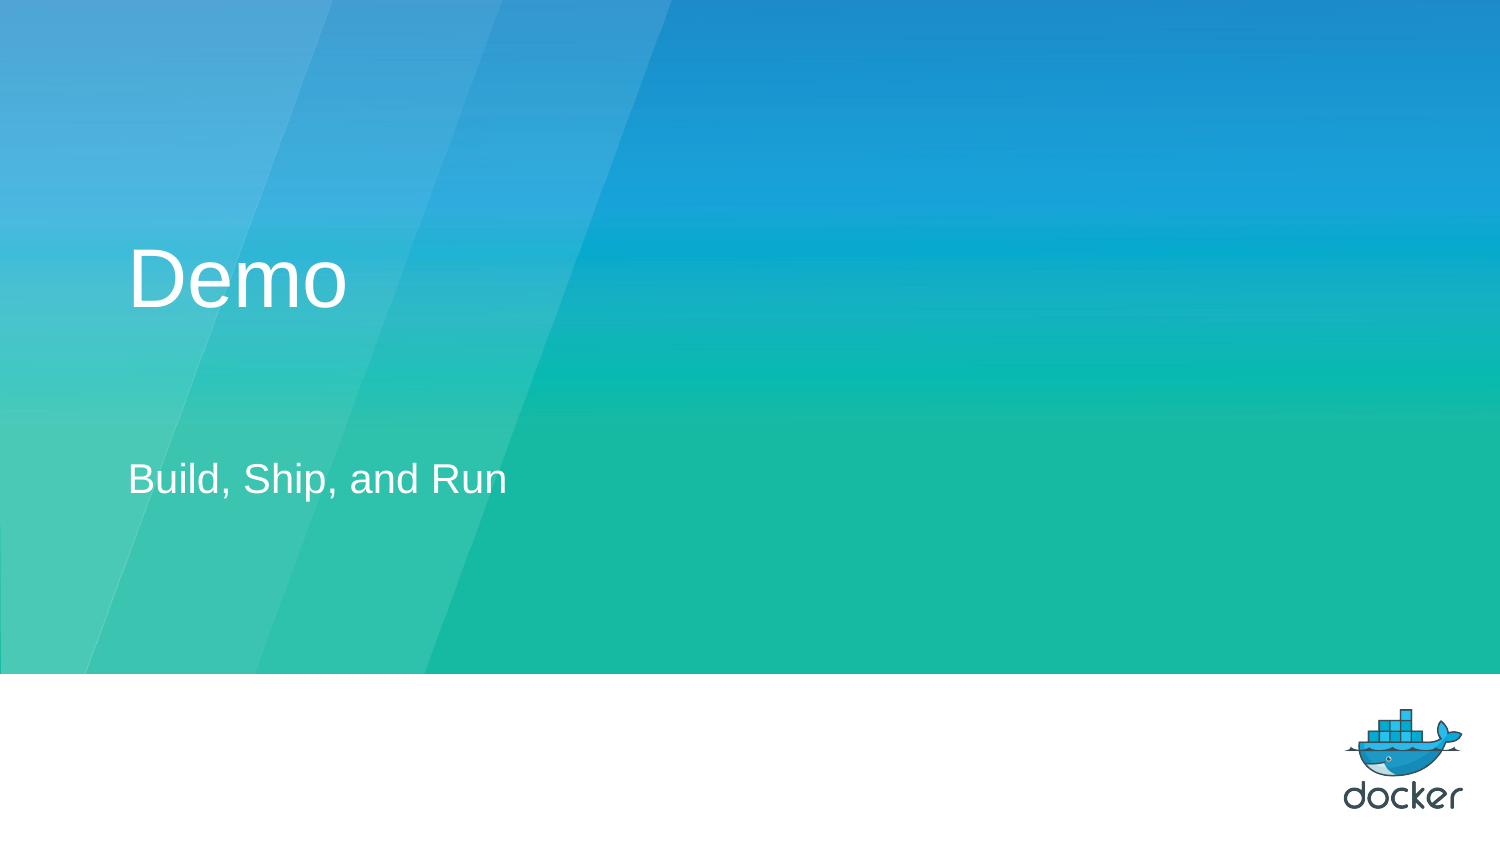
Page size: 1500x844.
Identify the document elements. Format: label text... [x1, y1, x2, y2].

list Demo [112, 217, 1331, 410]
picture [1343, 709, 1463, 809]
picture [0, 0, 1500, 844]
list Build, Ship, and Run [112, 449, 1331, 531]
